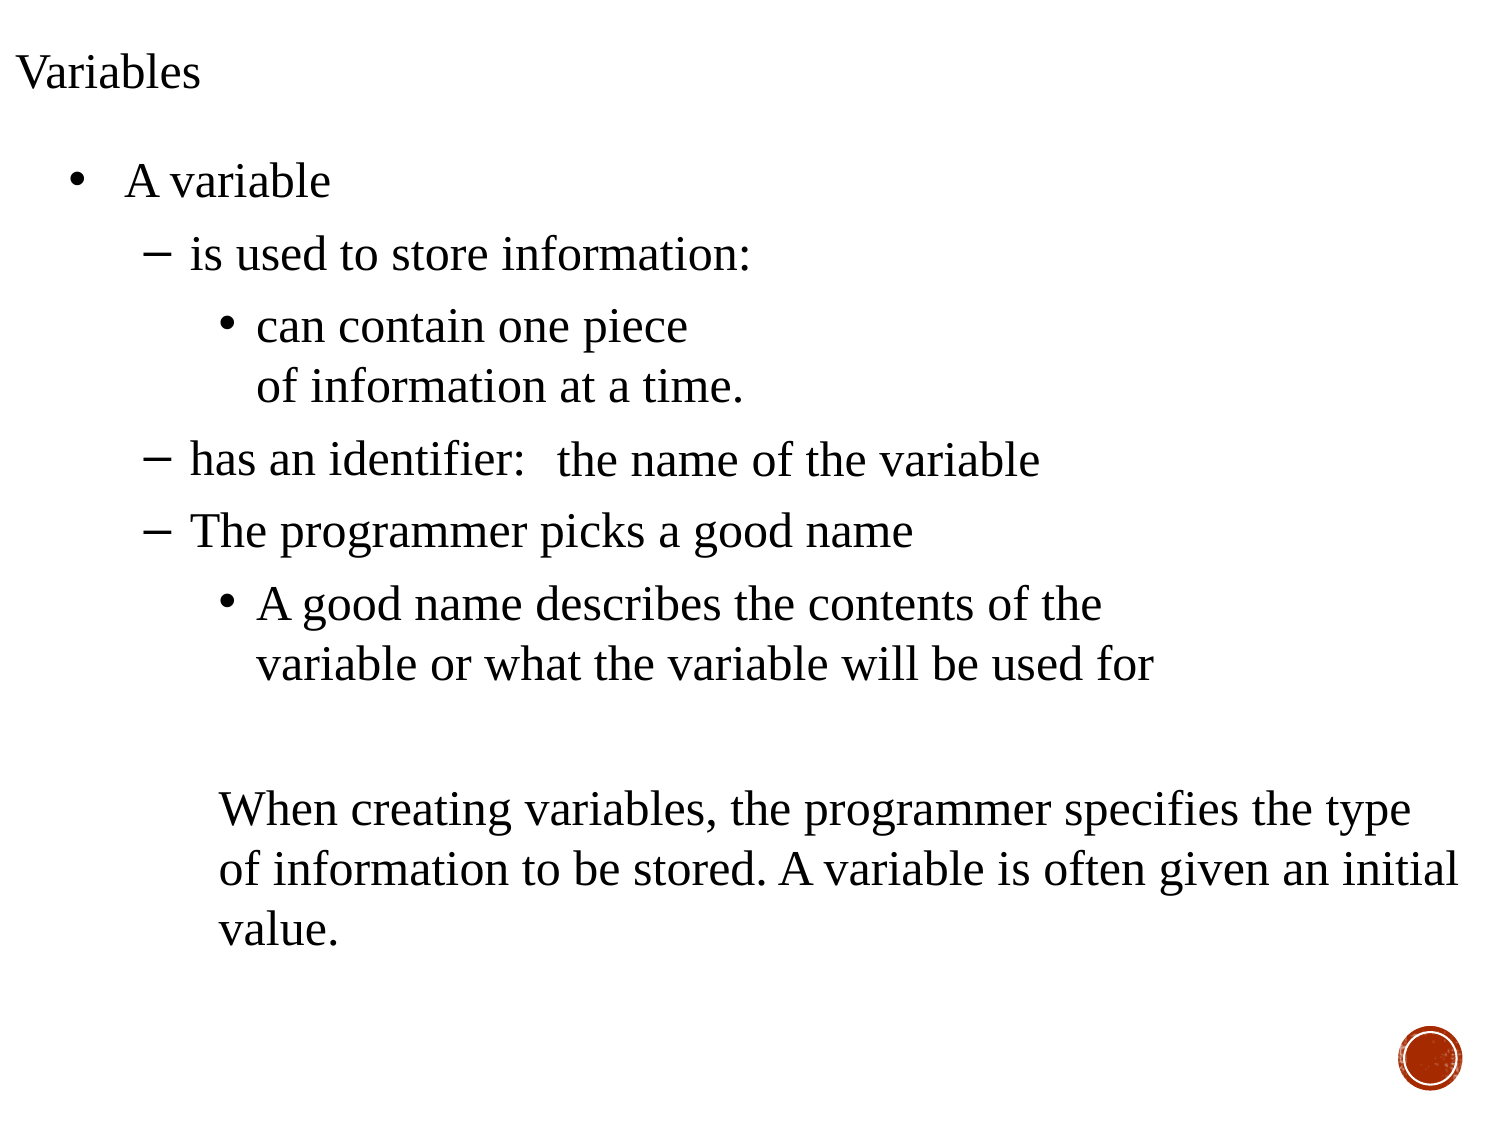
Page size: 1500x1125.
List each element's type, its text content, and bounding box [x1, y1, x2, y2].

text_box Variables [0, 24, 1163, 113]
text_box A variable is used to store information: can contain one piece of information at a time. has an identifier: The programmer picks a good name A good name describes the contents of the variable or what the variable will be used for When creating variables, the programmer specifies the type of information to be stored. A variable is often given an initial value. [53, 140, 1479, 883]
text_box the name of the variable [542, 418, 1179, 494]
